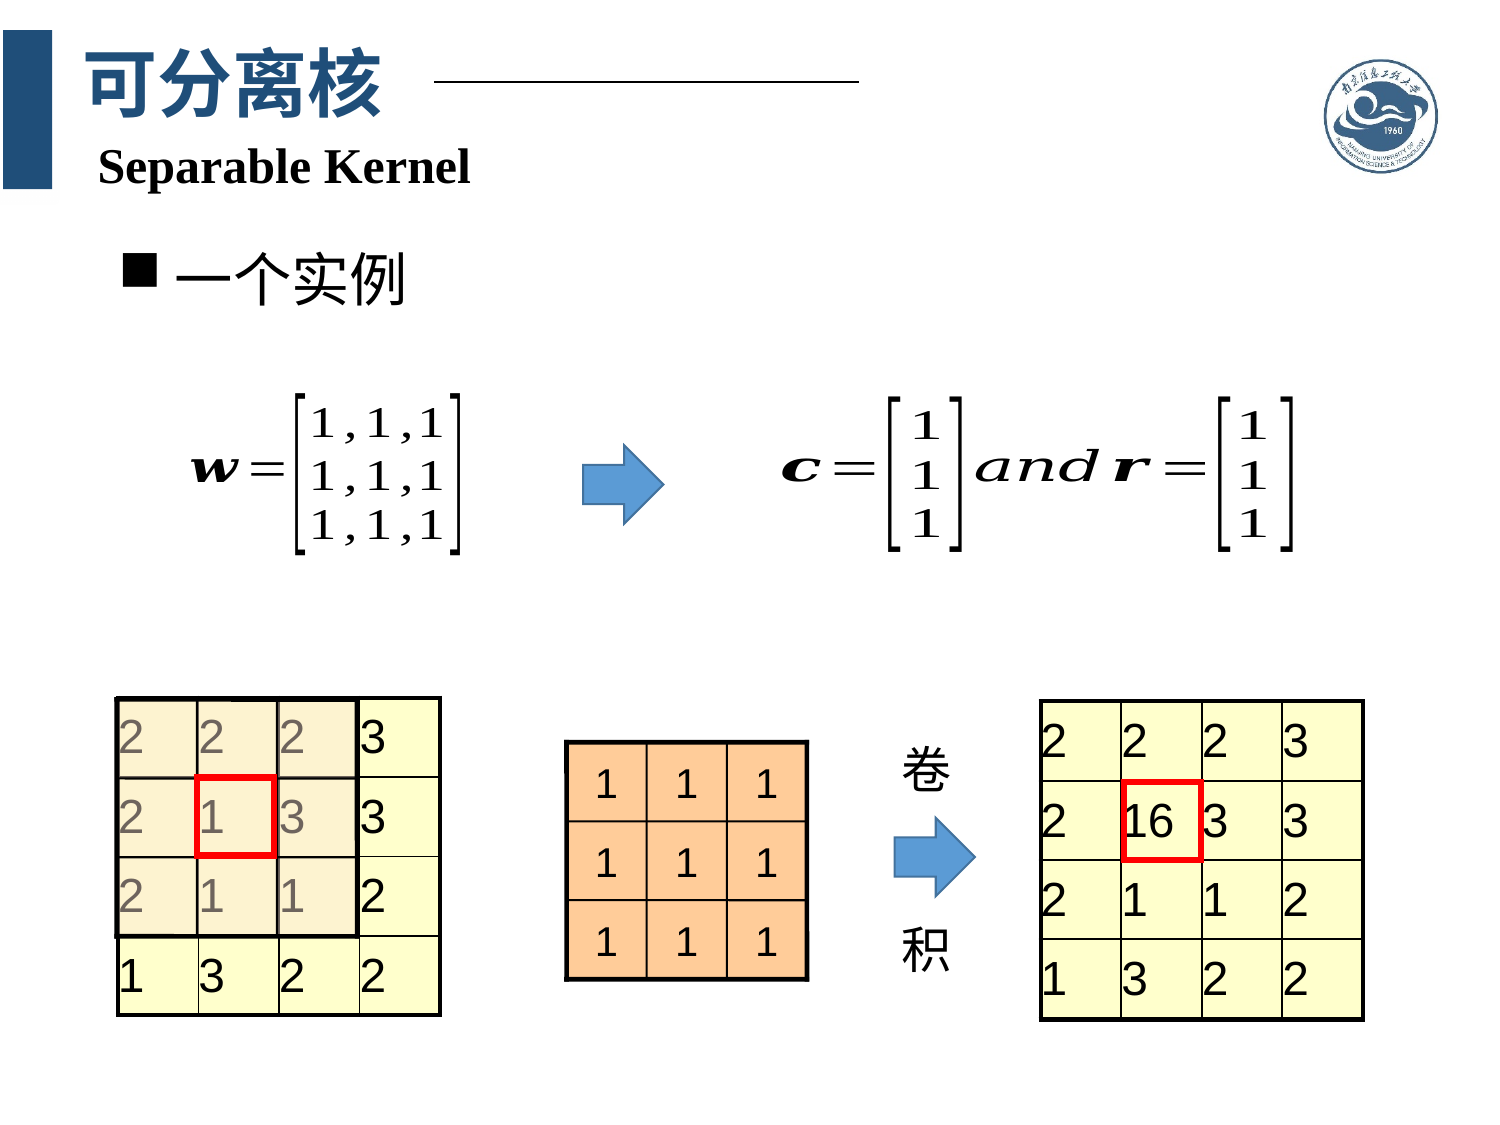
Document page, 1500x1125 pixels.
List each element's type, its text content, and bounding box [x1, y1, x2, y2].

table_header 2 [1122, 703, 1201, 780]
table_cell 2 [1283, 940, 1361, 1017]
text_box [582, 442, 665, 527]
table_cell 2 [1043, 782, 1120, 859]
text_box [2, 29, 53, 190]
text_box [116, 699, 358, 937]
table_cell 2 [1203, 940, 1281, 1017]
table_cell 2 [1043, 861, 1120, 938]
table_cell 2 [1283, 861, 1361, 938]
table_cell 2 [360, 857, 438, 935]
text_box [886, 730, 975, 989]
text_box 一个实例 [28, 235, 1474, 951]
table_cell 3 [1122, 940, 1201, 1017]
table_header 2 [1203, 703, 1281, 780]
table_cell 3 [199, 939, 278, 1013]
table_cell 2 [360, 937, 438, 1013]
picture [1308, 44, 1452, 185]
table_cell 3 [360, 778, 438, 856]
table_cell 3 [1203, 782, 1281, 859]
table_cell 2 [280, 939, 359, 1013]
table_header 3 [360, 700, 438, 776]
text_box [1123, 781, 1202, 861]
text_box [566, 742, 807, 980]
table_cell 3 [1283, 782, 1361, 859]
text_box Separable Kernel [82, 102, 759, 236]
table_cell 1 [120, 939, 198, 1013]
text_box 可分离核 [67, 16, 516, 148]
table_cell 1 [1043, 940, 1120, 1017]
table_cell 1 [1203, 861, 1281, 938]
table_header 3 [1283, 703, 1361, 780]
table_cell 1 [1122, 861, 1201, 938]
table_header 2 [1043, 703, 1120, 780]
